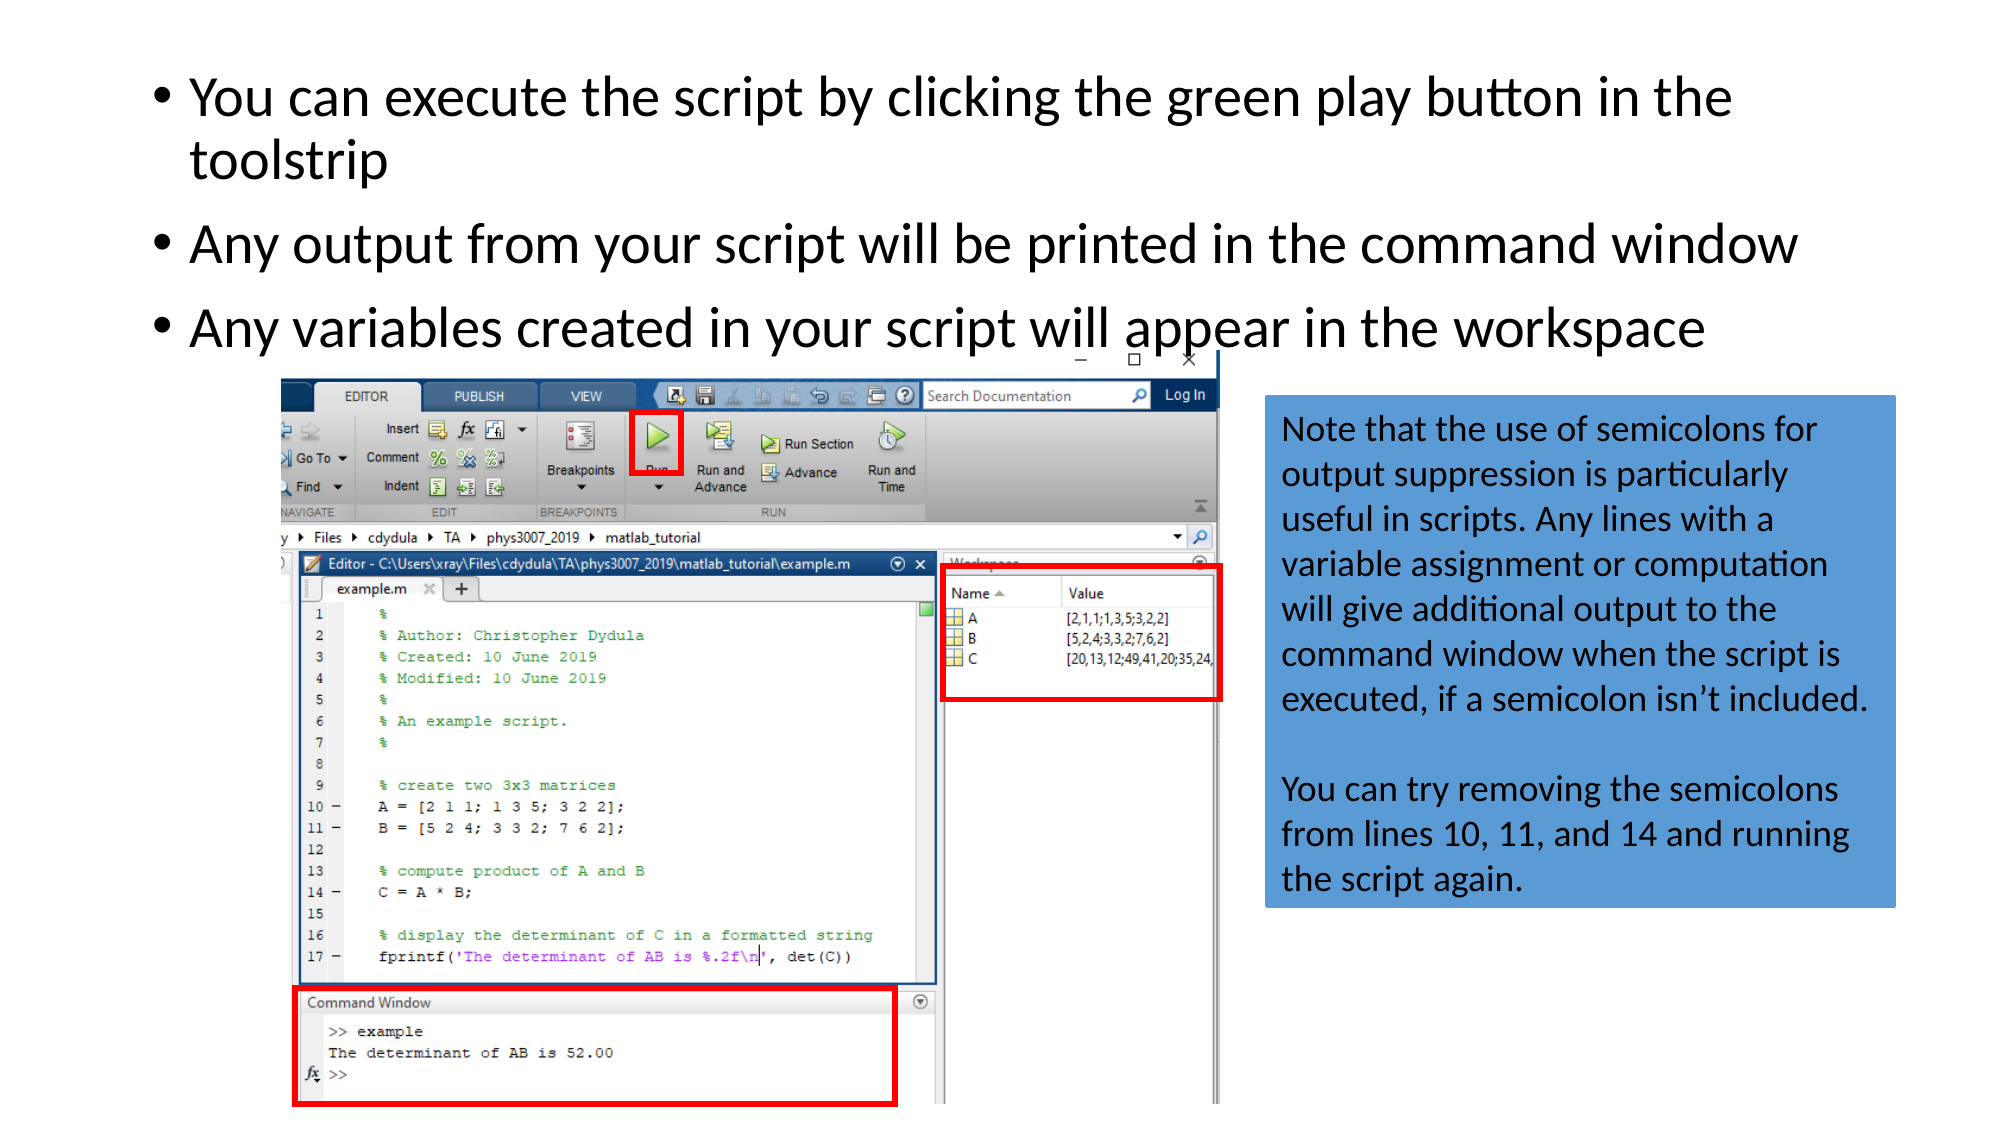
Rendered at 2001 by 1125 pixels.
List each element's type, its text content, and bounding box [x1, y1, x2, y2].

text_box Note that the use of semicolons for output suppression is particularly useful in scripts. Any lines with a variable assignment or computation will give additional output to the command window when the script is executed, if a semicolon isn’t included. You can try removing the semicolons from lines 10, 11, and 14 and running the script again. [1266, 396, 1895, 907]
picture [281, 350, 1220, 1104]
list You can execute the script by clicking the green play button in the toolstrip Any output from your script will be printed in the command window Any variables created in your script will appear in the workspace [137, 58, 1861, 1014]
